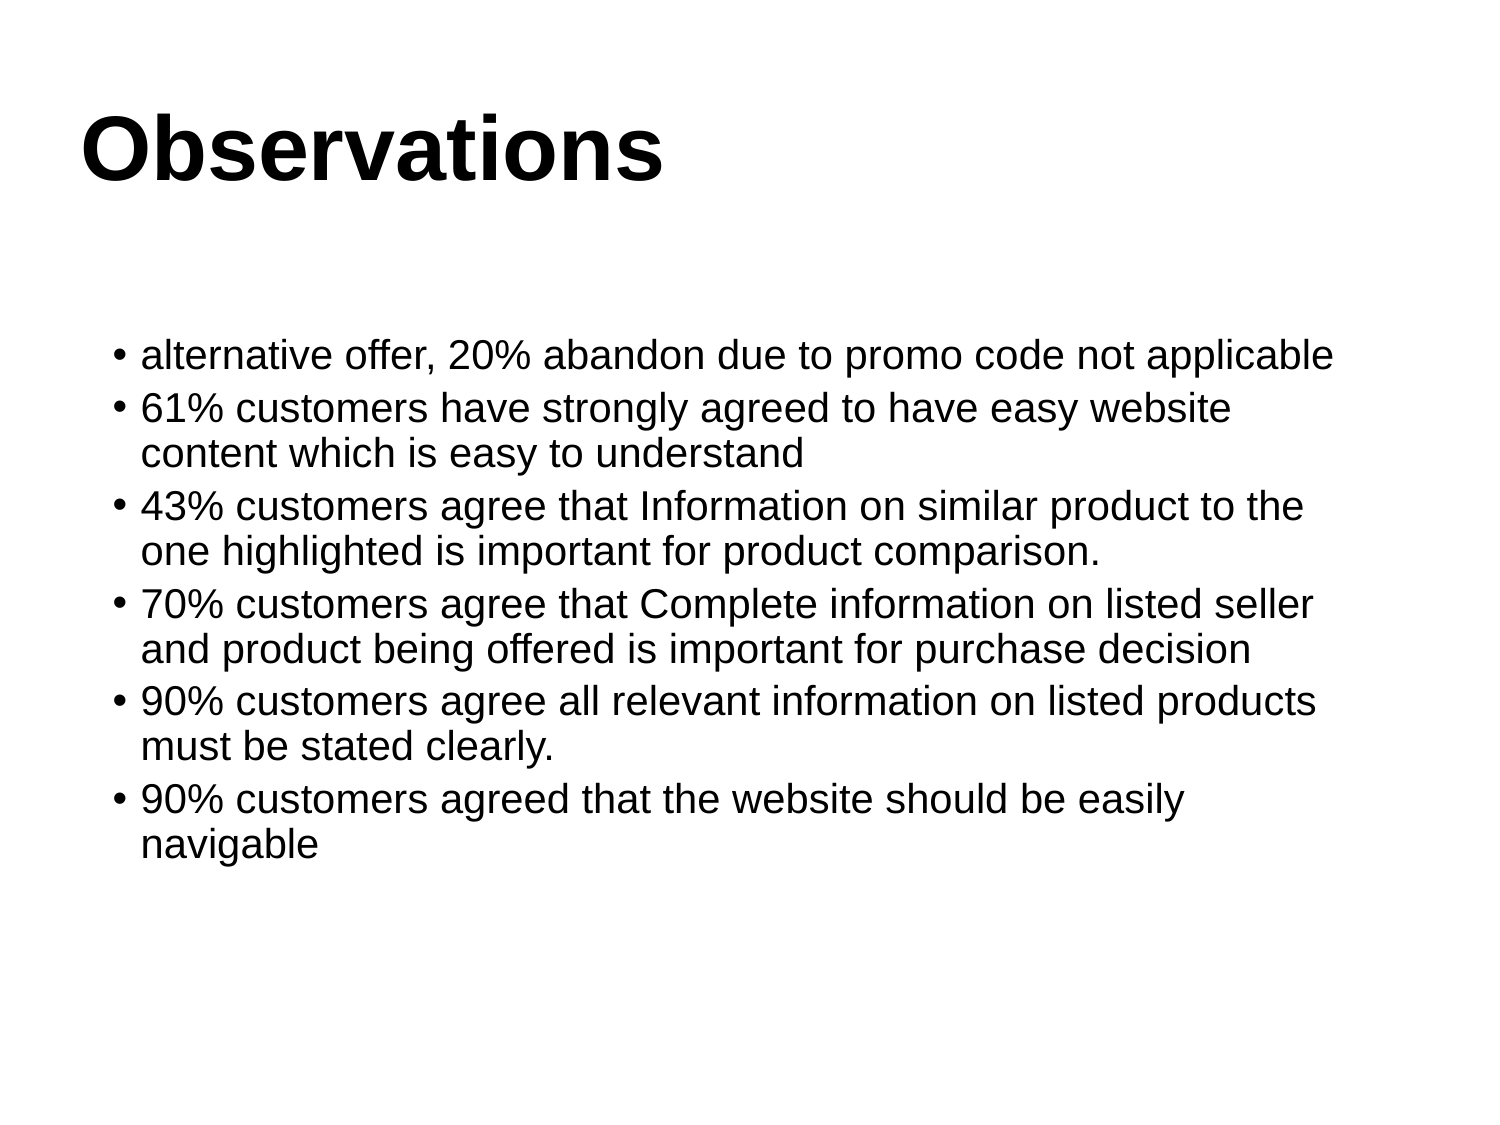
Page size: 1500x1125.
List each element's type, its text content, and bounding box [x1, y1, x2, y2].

list alternative offer, 20% abandon due to promo code not applicable 61% customers have strongly agreed to have easy website content which is easy to understand 43% customers agree that Information on similar product to the one highlighted is important for product comparison. 70% customers agree that Complete information on listed seller and product being offered is important for purchase decision 90% customers agree all relevant information on listed products must be stated clearly. 90% customers agreed that the website should be easily navigable [41, 326, 1388, 965]
title Observations [64, 54, 1218, 248]
